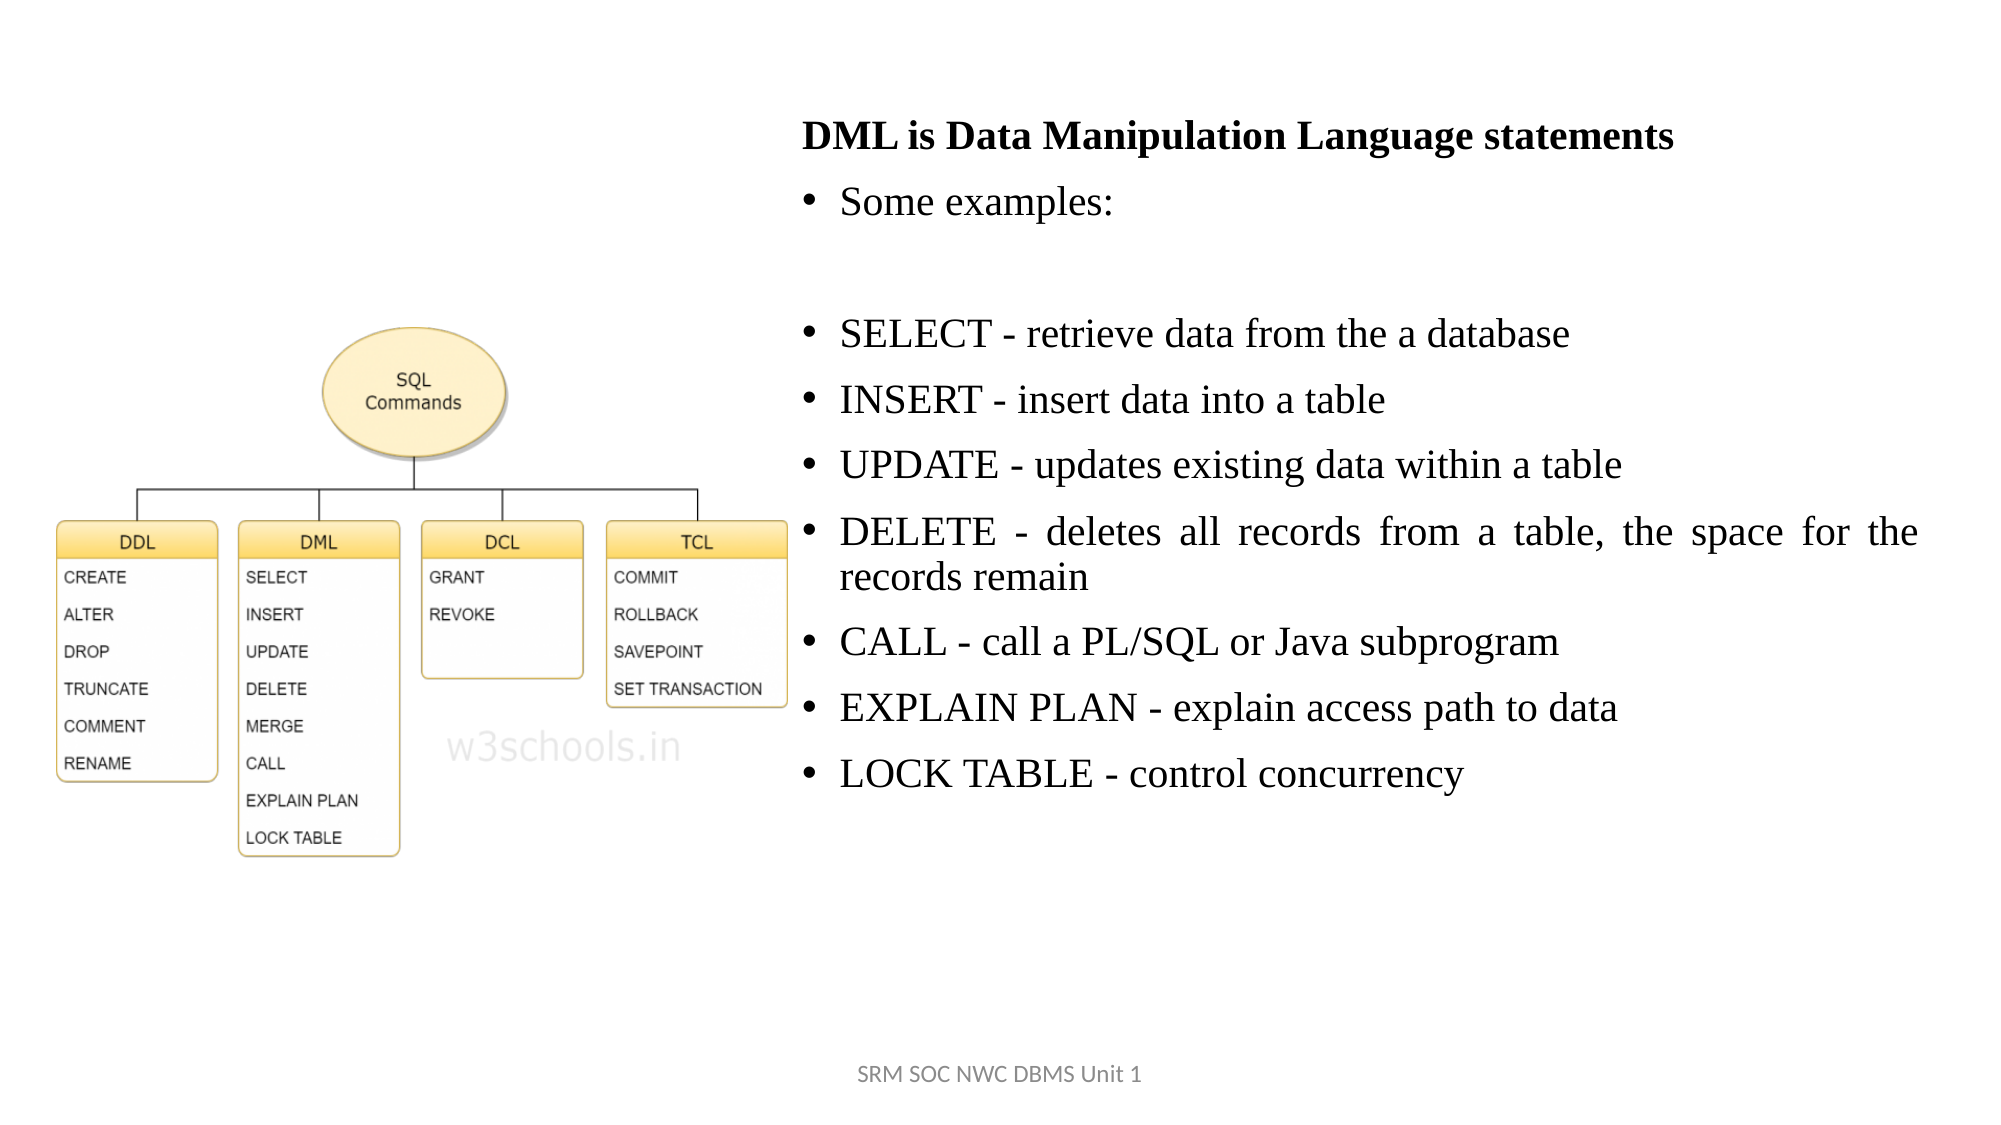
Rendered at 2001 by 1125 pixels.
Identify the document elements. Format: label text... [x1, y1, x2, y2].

footer SRM SOC NWC DBMS Unit 1 [662, 1042, 1338, 1103]
list DML is Data Manipulation Language statements Some examples: SELECT - retrieve data from the a database INSERT - insert data into a table UPDATE - updates existing data within a table DELETE - deletes all records from a table, the space for the records remain CALL - call a PL/SQL or Java subprogram EXPLAIN PLAN - explain access path to data LOCK TABLE - control concurrency [787, 105, 1935, 897]
picture [56, 327, 788, 861]
